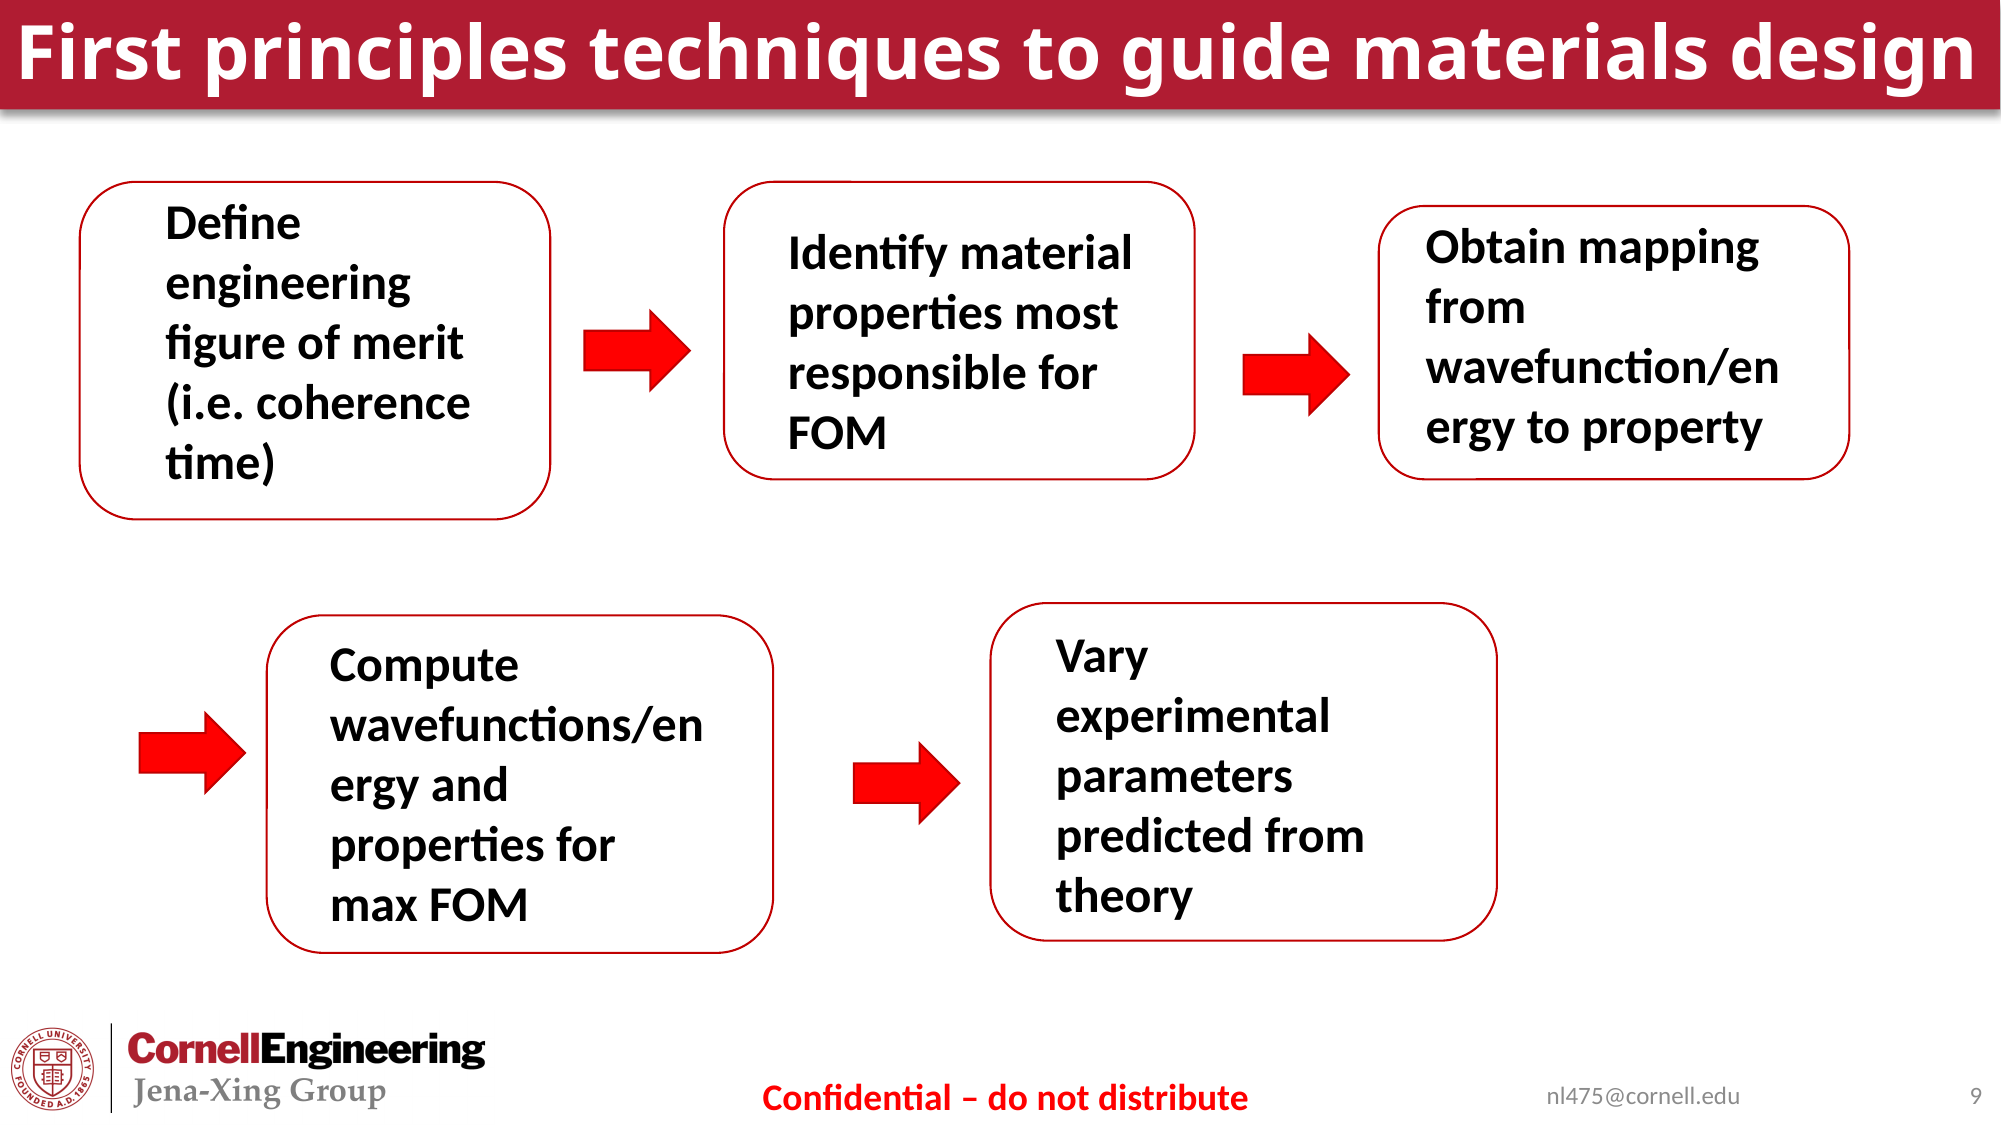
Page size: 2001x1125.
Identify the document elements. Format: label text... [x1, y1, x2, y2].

text_box Identify material properties most responsible for FOM [773, 212, 1180, 467]
text_box [138, 710, 247, 795]
text_box [989, 602, 1498, 942]
text_box [1242, 332, 1351, 417]
picture [0, 1010, 495, 1125]
text_box [1377, 207, 1851, 481]
slide_number 9 [1891, 1064, 1998, 1125]
text_box Define engineering figure of merit (i.e. coherence time) [150, 181, 508, 497]
title First principles techniques to guide materials design [0, 1, 2000, 110]
footer nl475@cornell.edu [1395, 1064, 1891, 1125]
text_box [78, 180, 552, 521]
text_box [583, 308, 692, 393]
text_box [265, 614, 775, 954]
text_box Obtain mapping from wavefunction/energy to property [1410, 205, 1818, 461]
text_box [852, 741, 961, 826]
text_box [722, 180, 1196, 481]
text_box Compute wavefunctions/energy and properties for max FOM [315, 624, 722, 939]
